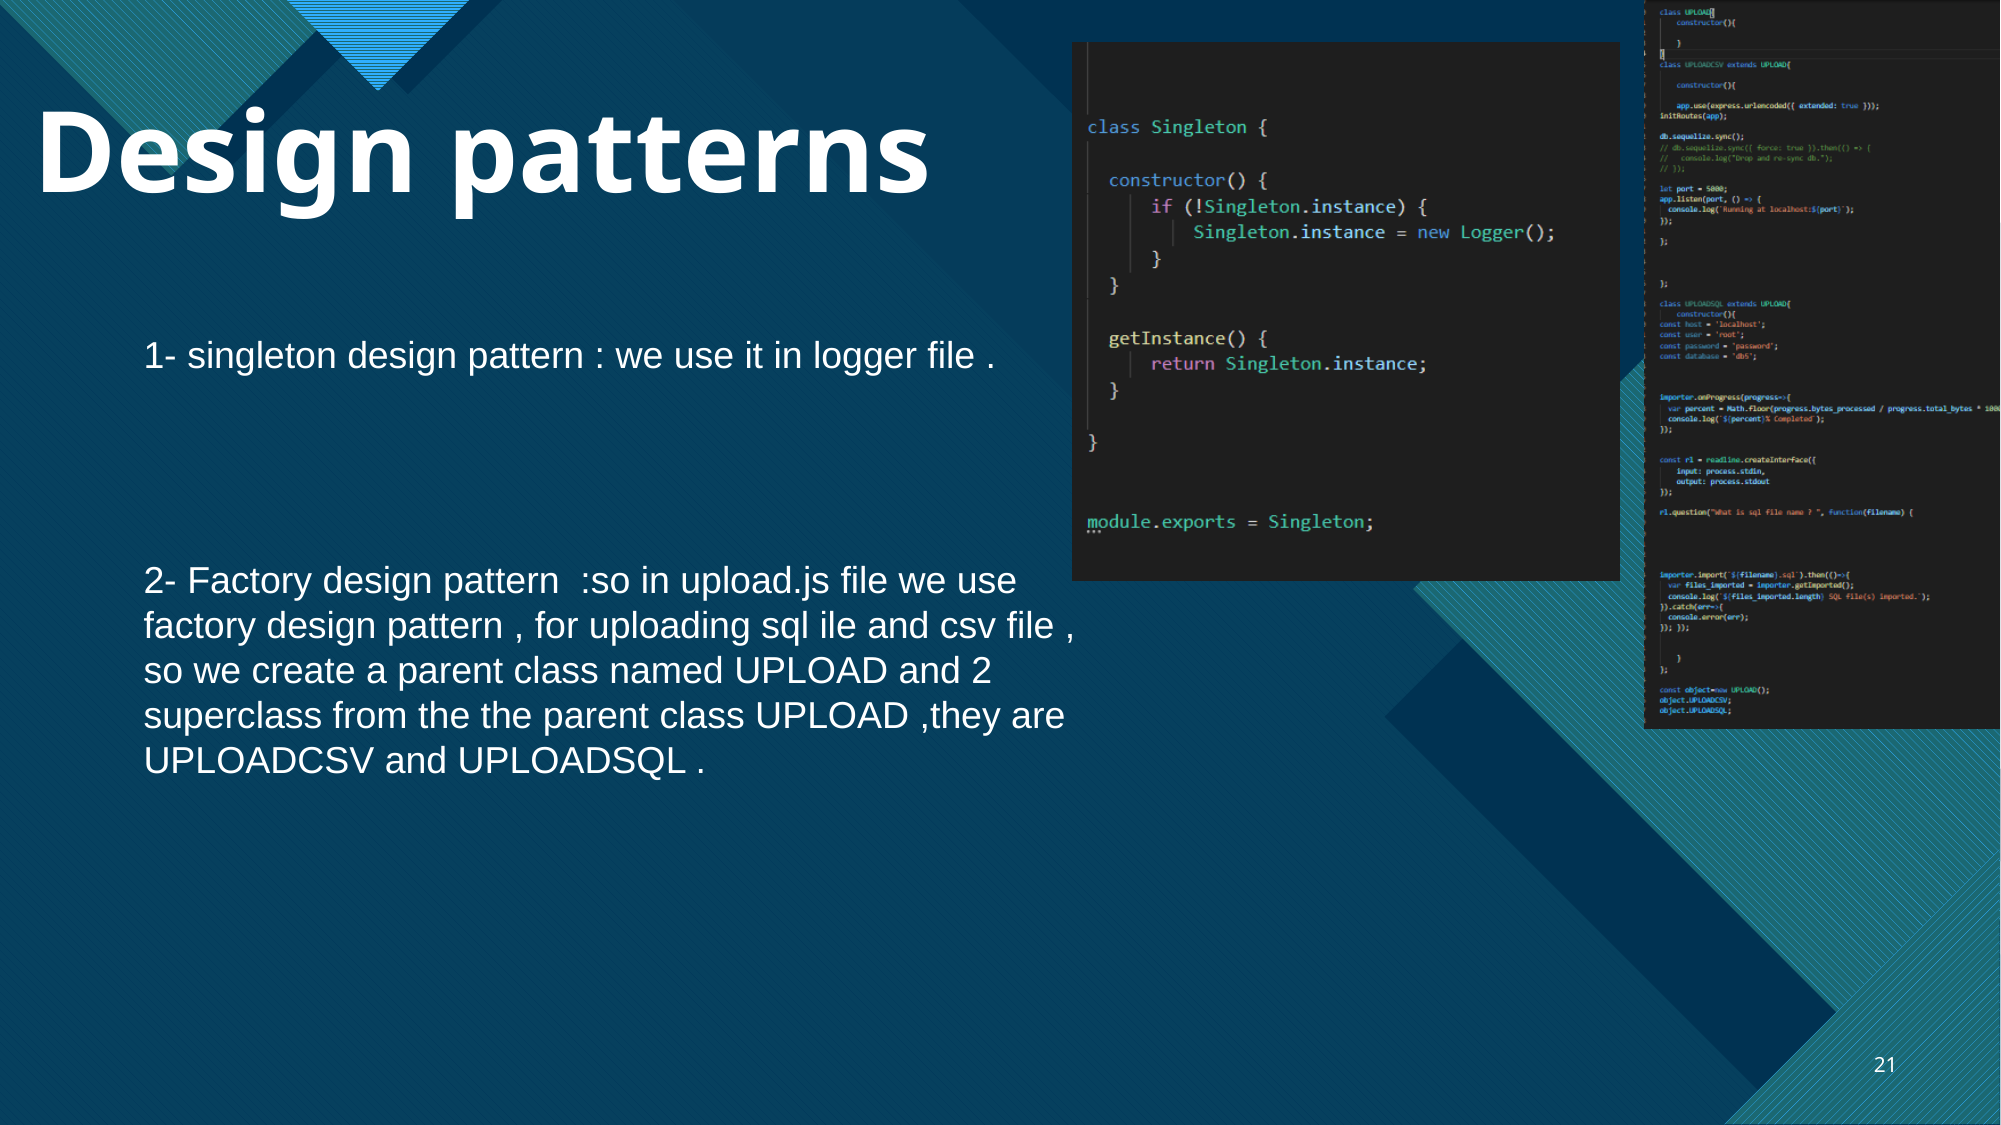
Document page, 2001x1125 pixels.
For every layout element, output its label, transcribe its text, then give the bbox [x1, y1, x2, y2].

text_box Design patterns [18, 86, 1072, 227]
slide_number 21 [1845, 1035, 1913, 1096]
text_box 1- singleton design pattern : we use it in logger file . 2- Factory design pattern :so in upload.js file we use factory design pattern , for uploading sql ile and csv file , so we create a parent class named UPLOAD and 2 superclass from the the parent class UPLOAD ,they are UPLOADCSV and UPLOADSQL . [128, 323, 1129, 878]
picture [1644, 0, 2000, 729]
text_box User authentication and authorization [1415, 581, 2001, 1125]
picture [1072, 42, 1620, 581]
